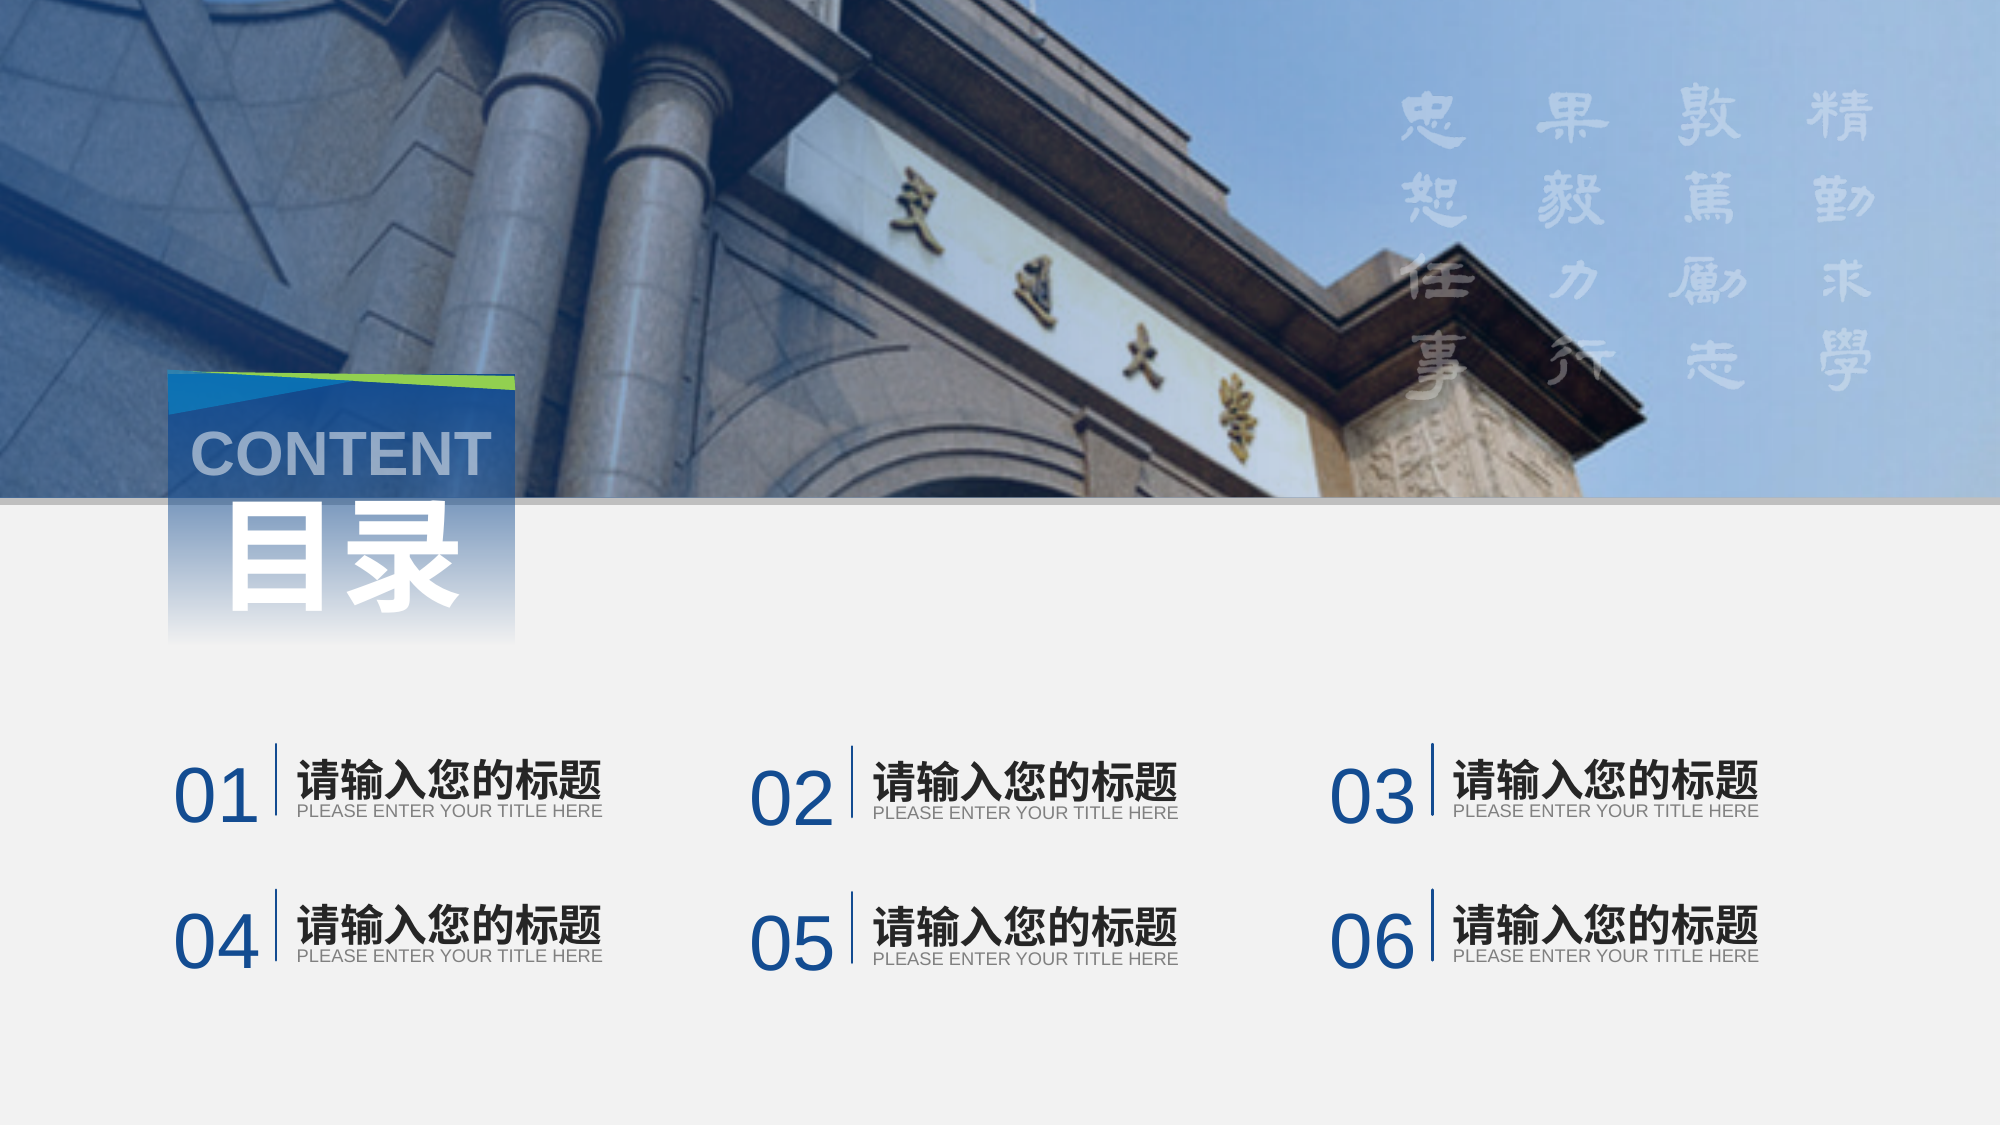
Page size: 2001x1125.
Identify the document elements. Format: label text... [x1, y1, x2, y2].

text_box 请输入您的标题 [1444, 734, 1774, 787]
text_box 01 [146, 718, 288, 846]
text_box 04 [146, 864, 288, 992]
text_box [515, 498, 2000, 506]
text_box PLEASE ENTER YOUR TITLE HERE [1438, 932, 1776, 974]
text_box 请输入您的标题 [1437, 880, 1774, 958]
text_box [166, 357, 515, 645]
text_box 03 [1302, 719, 1444, 847]
text_box 请输入您的标题 [281, 880, 618, 932]
text_box 05 [722, 866, 864, 994]
text_box PLEASE ENTER YOUR TITLE HERE [864, 789, 1195, 831]
text_box 请输入您的标题 [857, 882, 1194, 961]
text_box PLEASE ENTER YOUR TITLE HERE [858, 935, 1195, 977]
text_box 请输入您的标题 [864, 736, 1194, 789]
text_box PLEASE ENTER YOUR TITLE HERE [281, 787, 619, 829]
text_box 06 [1302, 864, 1444, 992]
text_box PLEASE ENTER YOUR TITLE HERE [1444, 787, 1776, 829]
text_box [0, 498, 166, 506]
text_box PLEASE ENTER YOUR TITLE HERE [281, 932, 619, 974]
picture [0, 0, 2000, 498]
text_box 02 [722, 721, 864, 849]
text_box 请输入您的标题 [281, 734, 618, 787]
